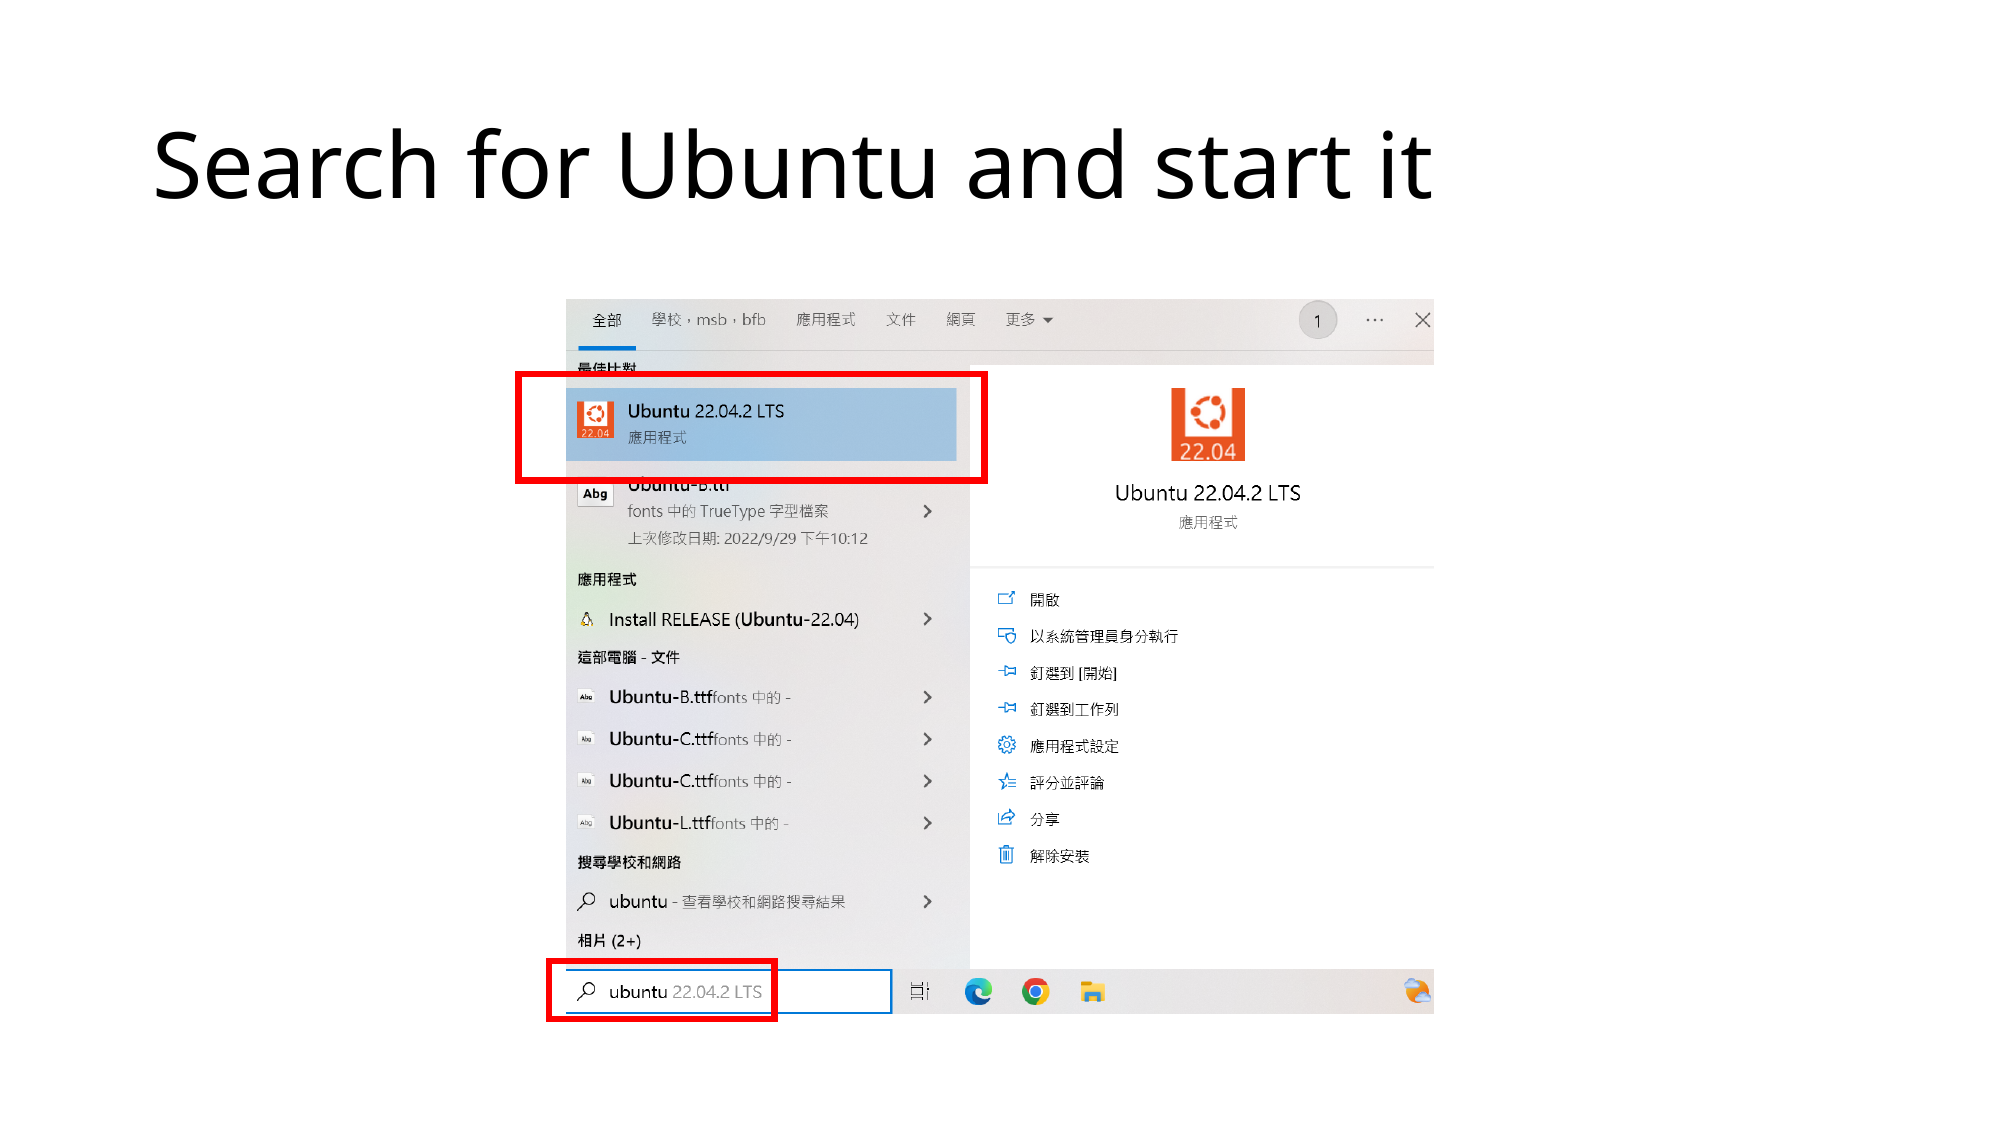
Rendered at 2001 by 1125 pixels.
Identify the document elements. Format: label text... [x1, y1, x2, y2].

title Search for Ubuntu and start it [137, 59, 1863, 278]
text_box [517, 373, 566, 482]
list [566, 299, 1434, 1014]
text_box [548, 960, 776, 1020]
